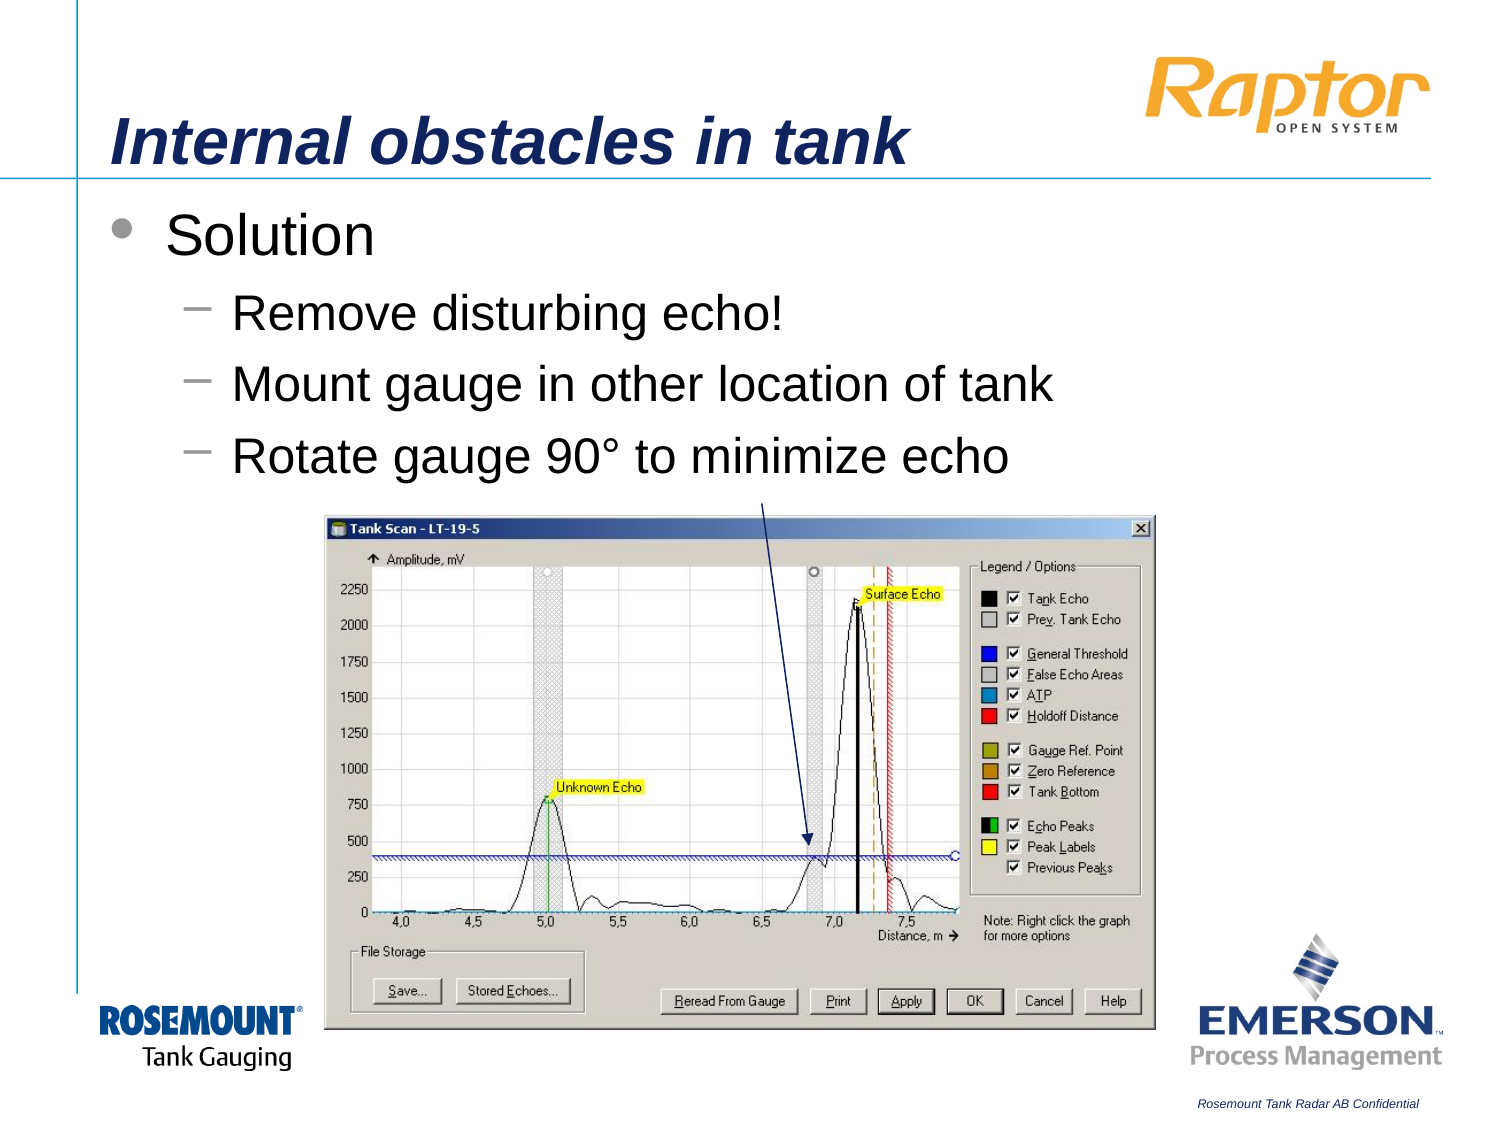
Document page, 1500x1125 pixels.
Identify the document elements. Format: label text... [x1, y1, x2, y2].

picture [1139, 54, 1436, 135]
picture [100, 1005, 303, 1071]
picture [324, 514, 1156, 1030]
list Solution Remove disturbing echo! Mount gauge in other location of tank Rotate gauge 90° to minimize echo [93, 197, 1463, 944]
picture [1173, 944, 1461, 1098]
title Internal obstacles in tank [95, 66, 1342, 186]
